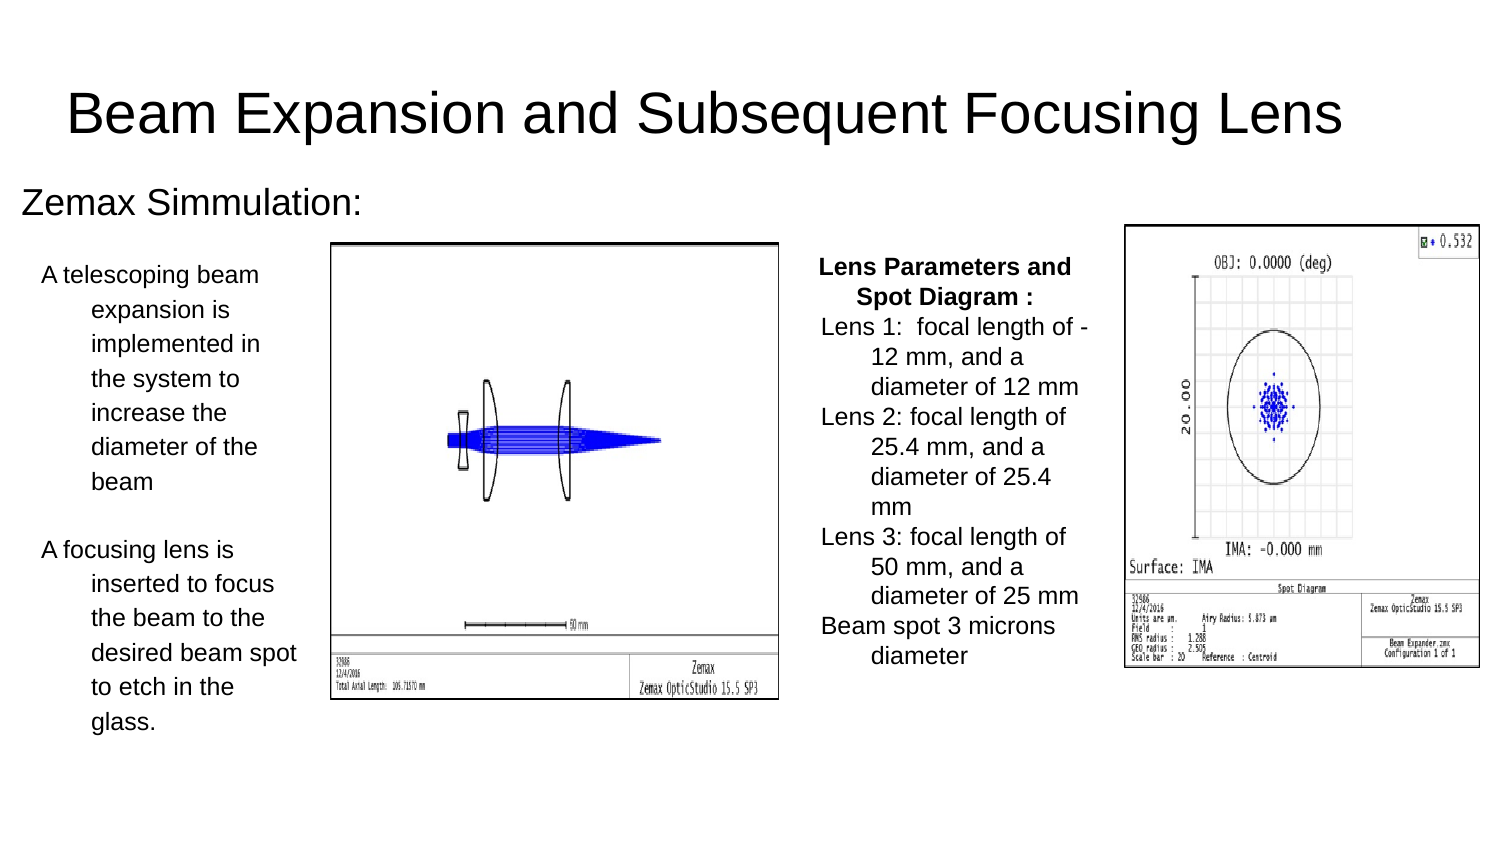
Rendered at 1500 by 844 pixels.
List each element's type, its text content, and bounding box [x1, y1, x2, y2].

picture [1124, 222, 1483, 673]
title Zemax Simmulation: [6, 162, 398, 248]
list Lens Parameters and Spot Diagram : Lens 1: focal length of -12 mm, and a diameter of 12 mm Lens 2: focal length of 25.4 mm, and a diameter of 25.4 mm Lens 3: focal length of 50 mm, and a diameter of 25 mm Beam spot 3 microns diameter [780, 235, 1111, 703]
picture [328, 239, 782, 707]
title Beam Expansion and Subsequent Focusing Lens [51, 60, 1449, 163]
list A telescoping beam expansion is implemented in the system to increase the diameter of the beam A focusing lens is inserted to focus the beam to the desired beam spot to etch in the glass. [1, 239, 318, 707]
